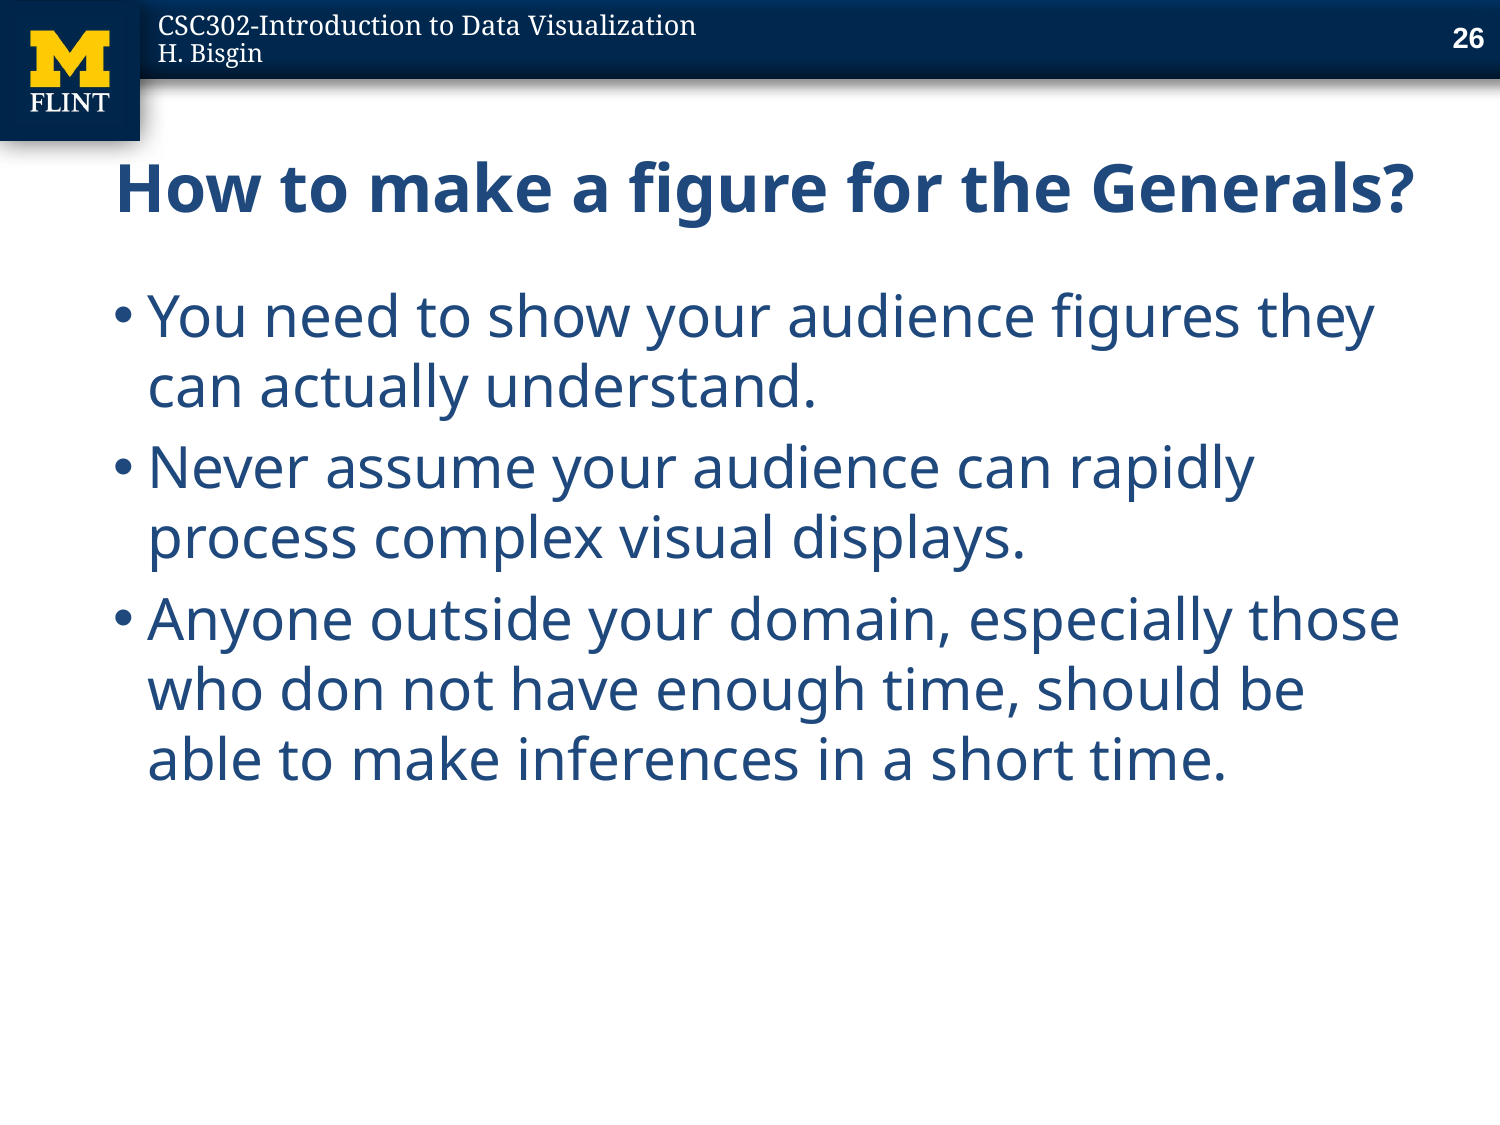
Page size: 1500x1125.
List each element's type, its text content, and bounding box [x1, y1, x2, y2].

list You need to show your audience figures they can actually understand. Never assume your audience can rapidly process complex visual displays. Anyone outside your domain, especially those who don not have enough time, should be able to make inferences in a short time. [75, 269, 1425, 990]
title How to make a figure for the Generals? [73, 109, 1457, 263]
slide_number 26 [1149, 6, 1500, 67]
picture [0, 0, 1500, 1122]
